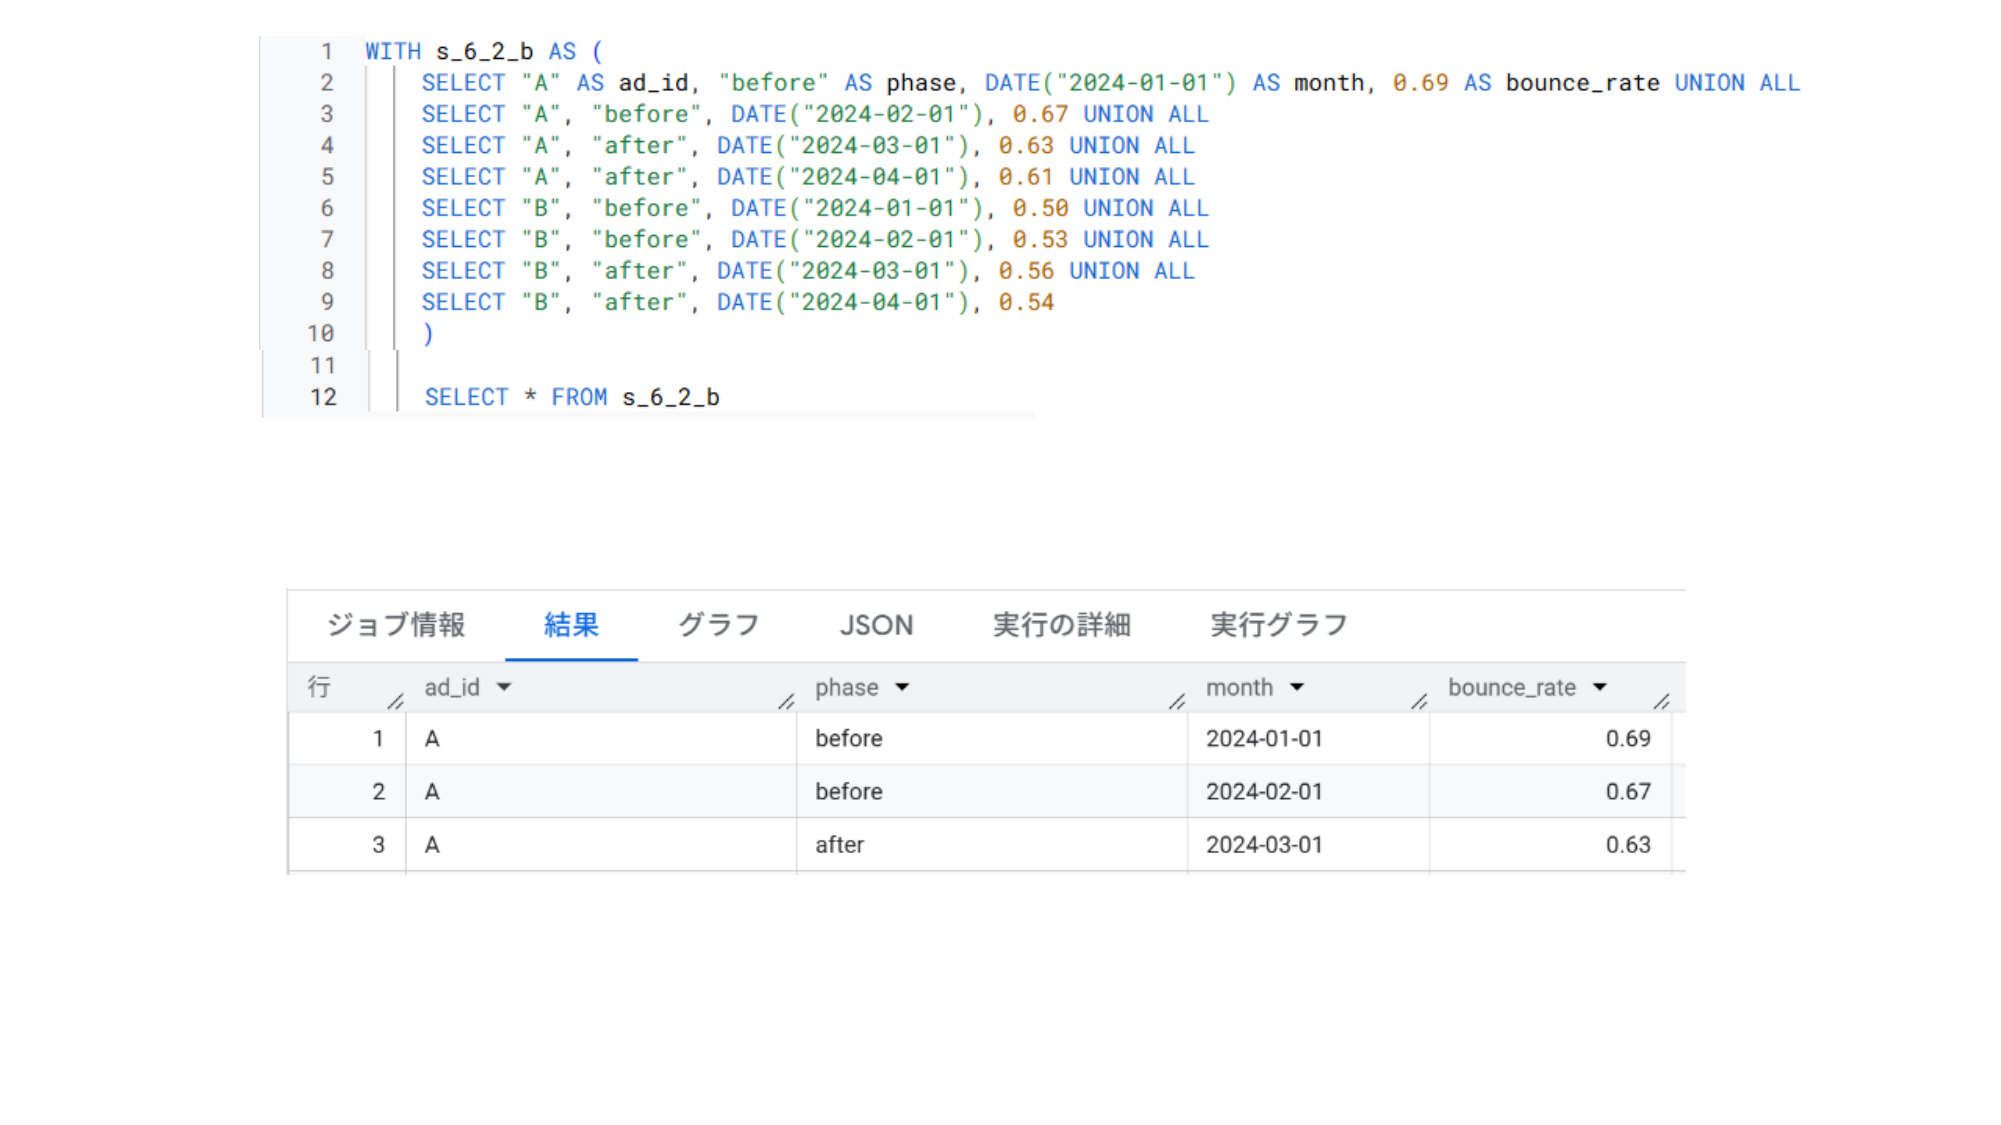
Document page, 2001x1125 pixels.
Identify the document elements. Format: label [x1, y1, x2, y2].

picture [284, 587, 1687, 875]
picture [258, 35, 1832, 418]
